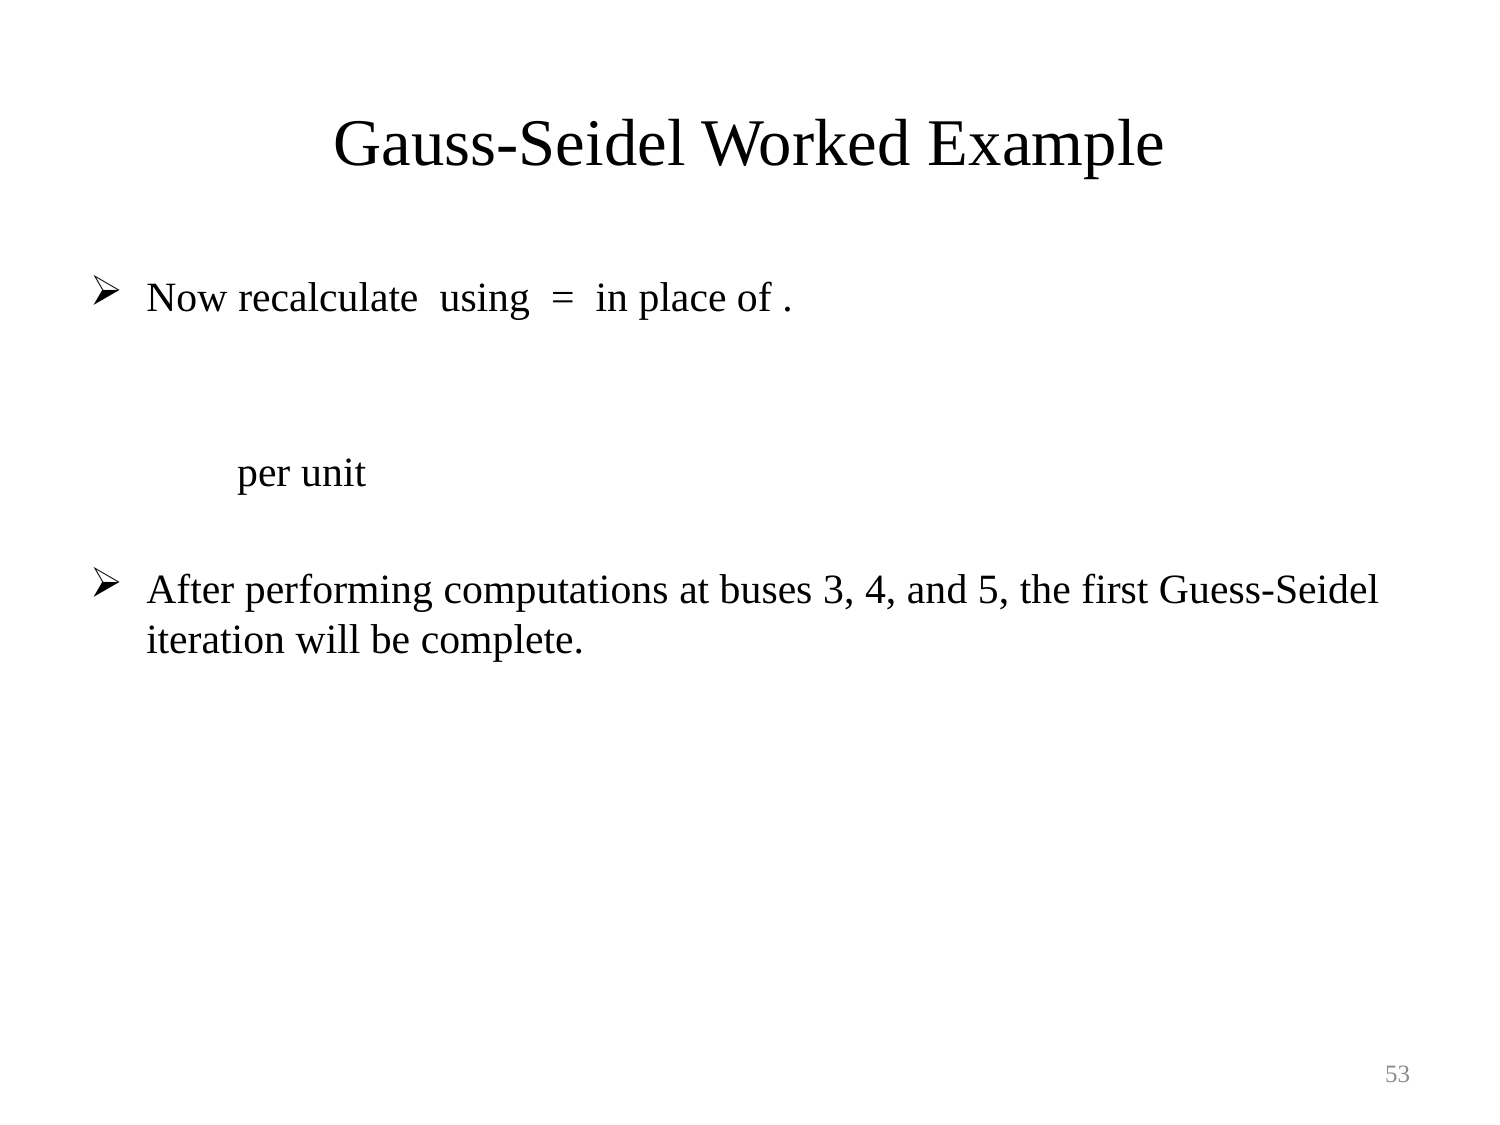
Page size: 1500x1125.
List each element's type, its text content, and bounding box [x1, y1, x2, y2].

slide_number 53 [1074, 1042, 1425, 1103]
title Gauss-Seidel Worked Example [75, 45, 1425, 233]
